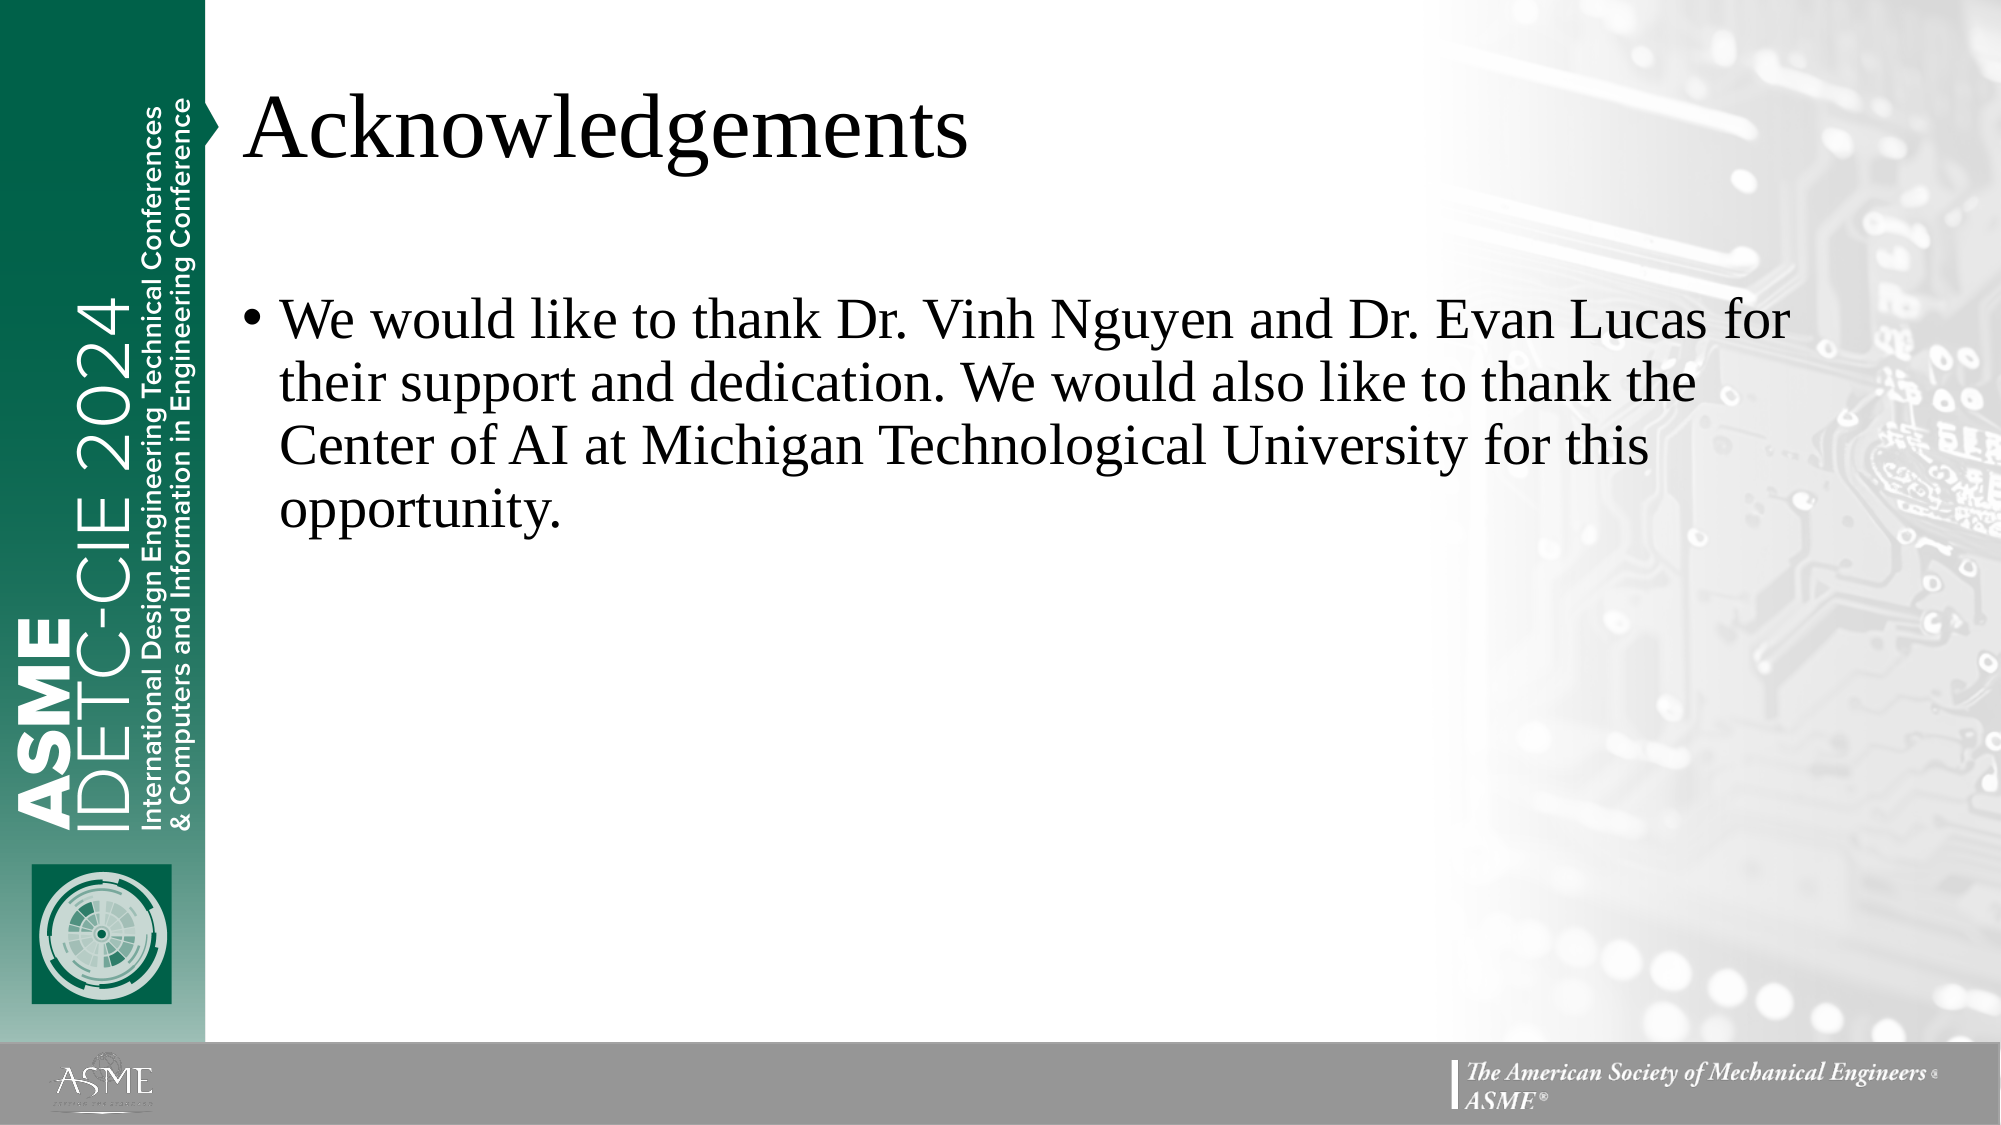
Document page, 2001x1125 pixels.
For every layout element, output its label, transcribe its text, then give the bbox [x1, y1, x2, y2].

list We would like to thank Dr. Vinh Nguyen and Dr. Evan Lucas for their support and dedication. We would also like to thank the Center of AI at Michigan Technological University for this opportunity. [227, 280, 1863, 792]
title Acknowledgements [227, 18, 1863, 237]
picture [49, 1052, 153, 1114]
picture [0, 0, 233, 1042]
